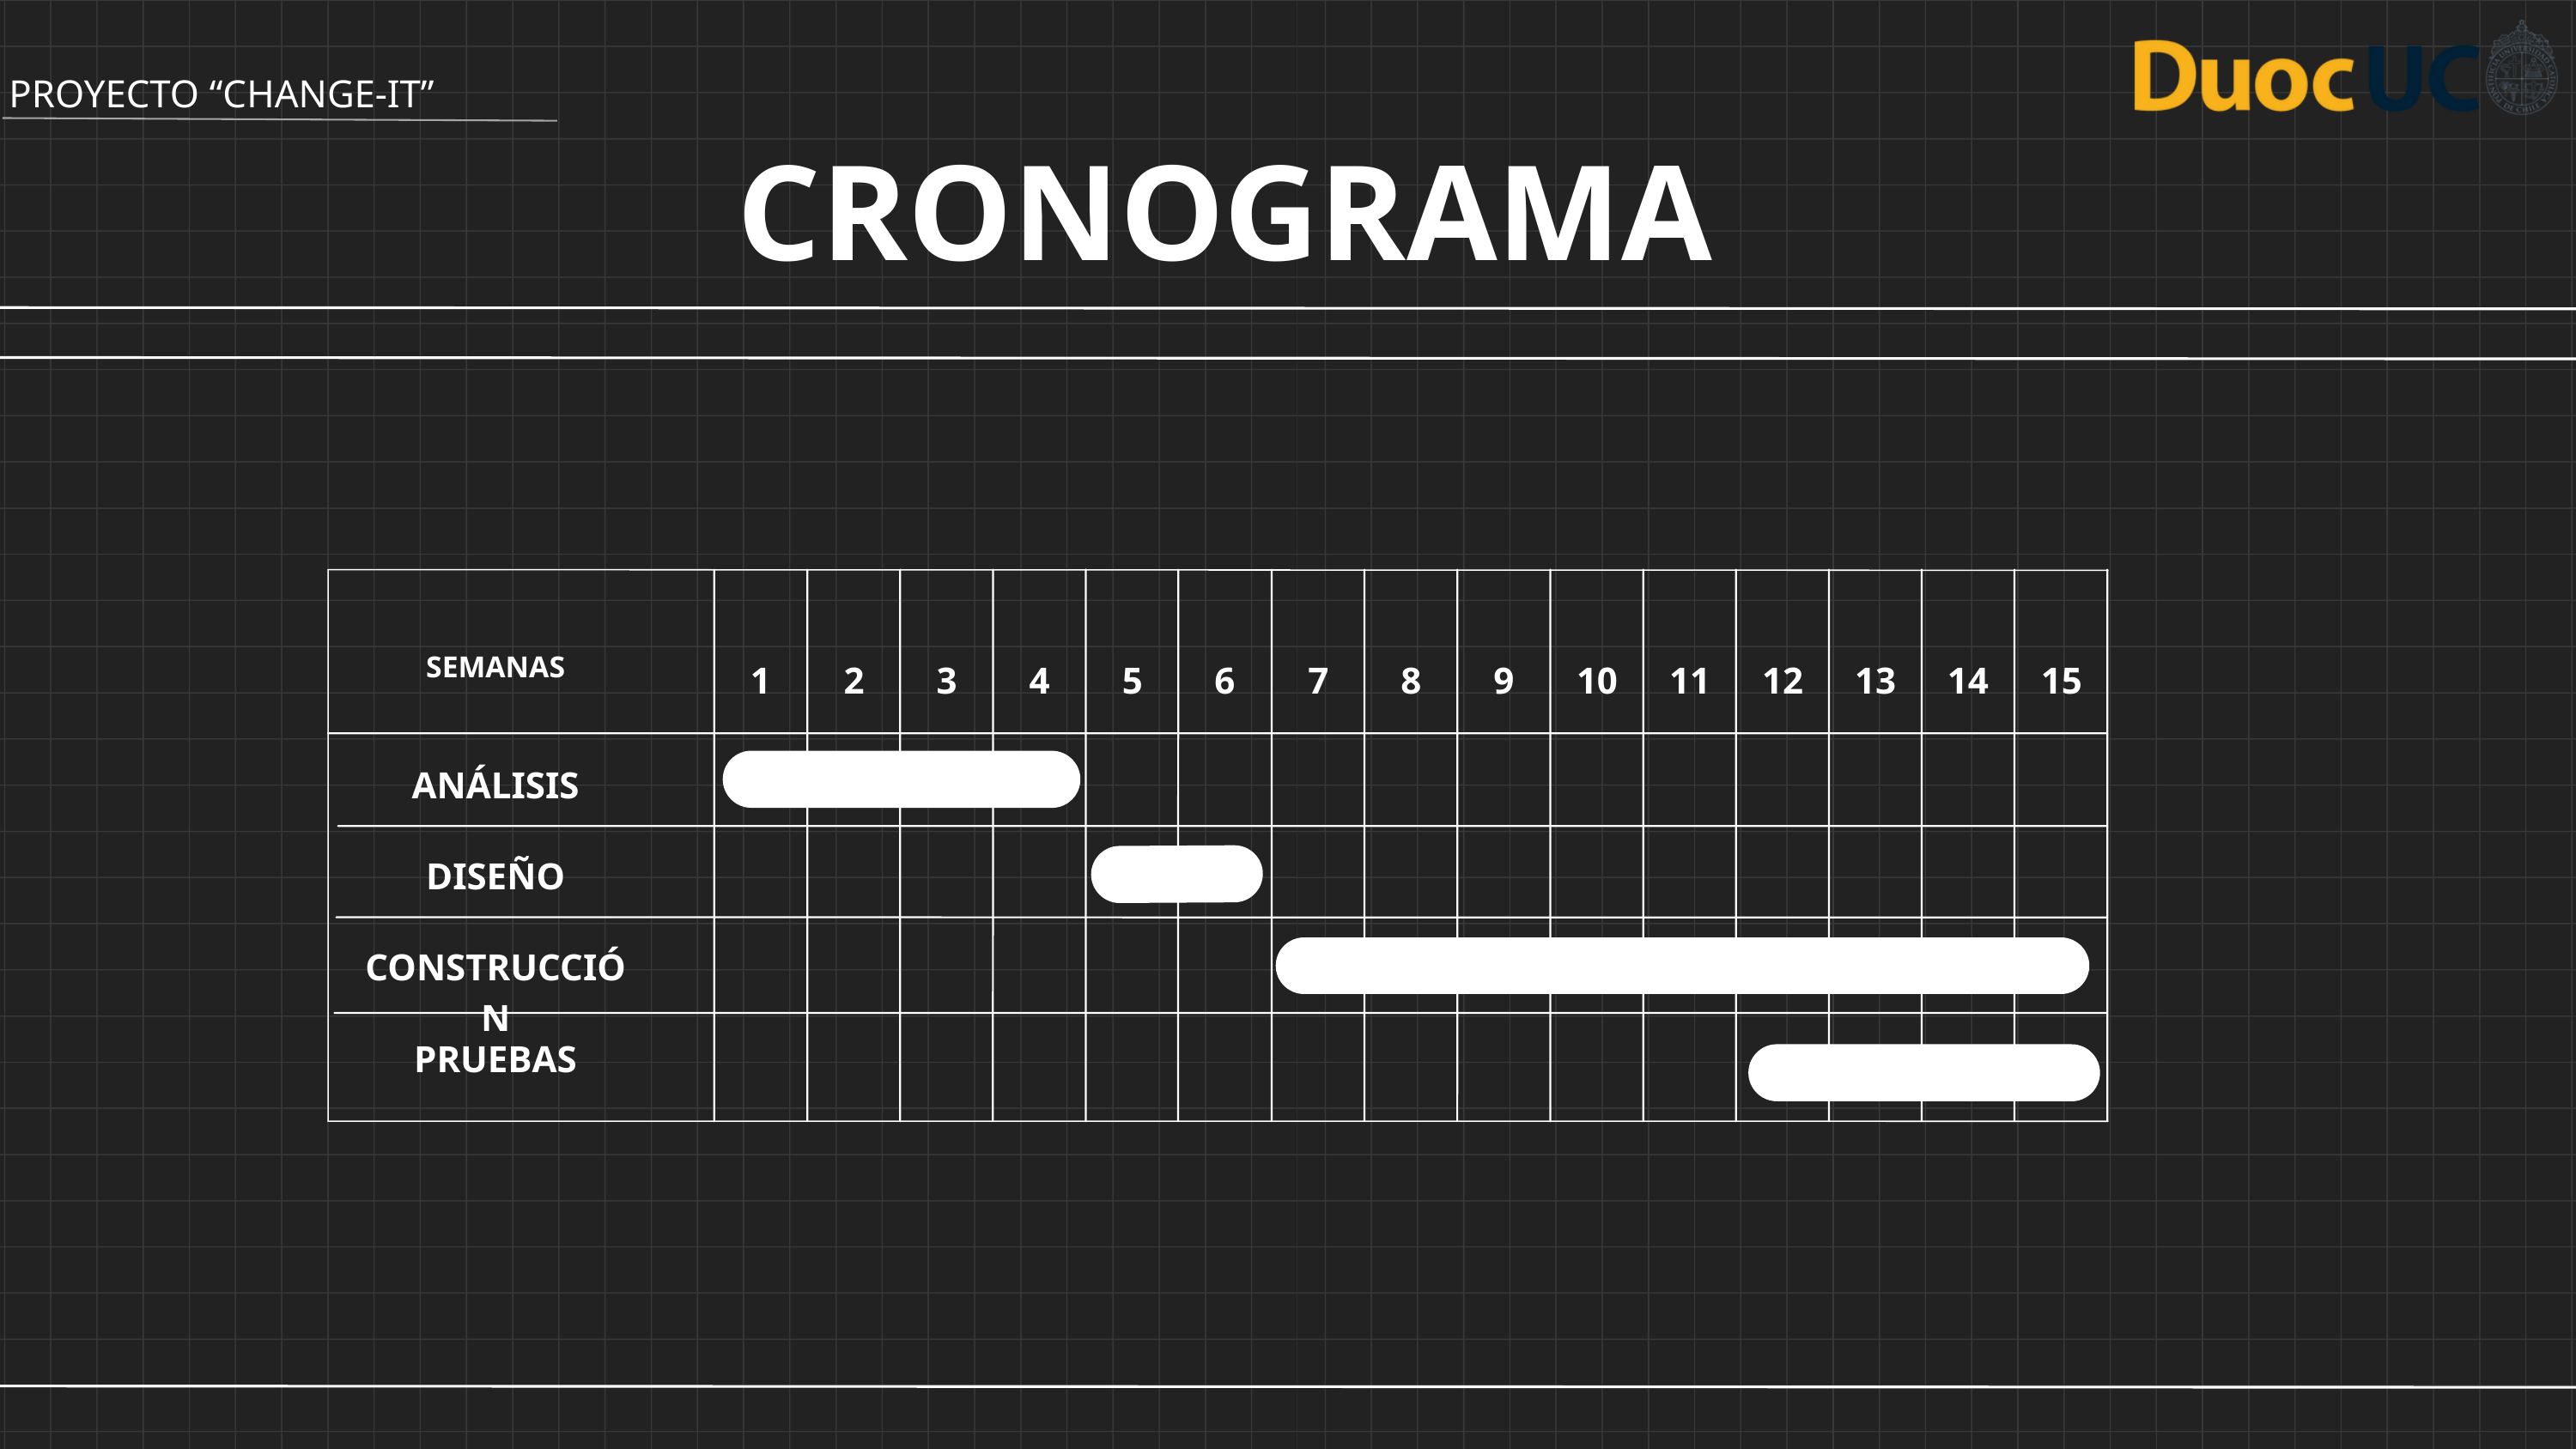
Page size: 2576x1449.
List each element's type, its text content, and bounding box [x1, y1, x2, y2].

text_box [2, 67, 1023, 122]
text_box [2129, 14, 2564, 121]
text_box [327, 569, 2108, 1122]
text_box [0, 0, 1297, 1449]
text_box CRONOGRAMA [738, 149, 1838, 288]
text_box [1297, 309, 2576, 1449]
text_box [1297, 0, 2576, 308]
